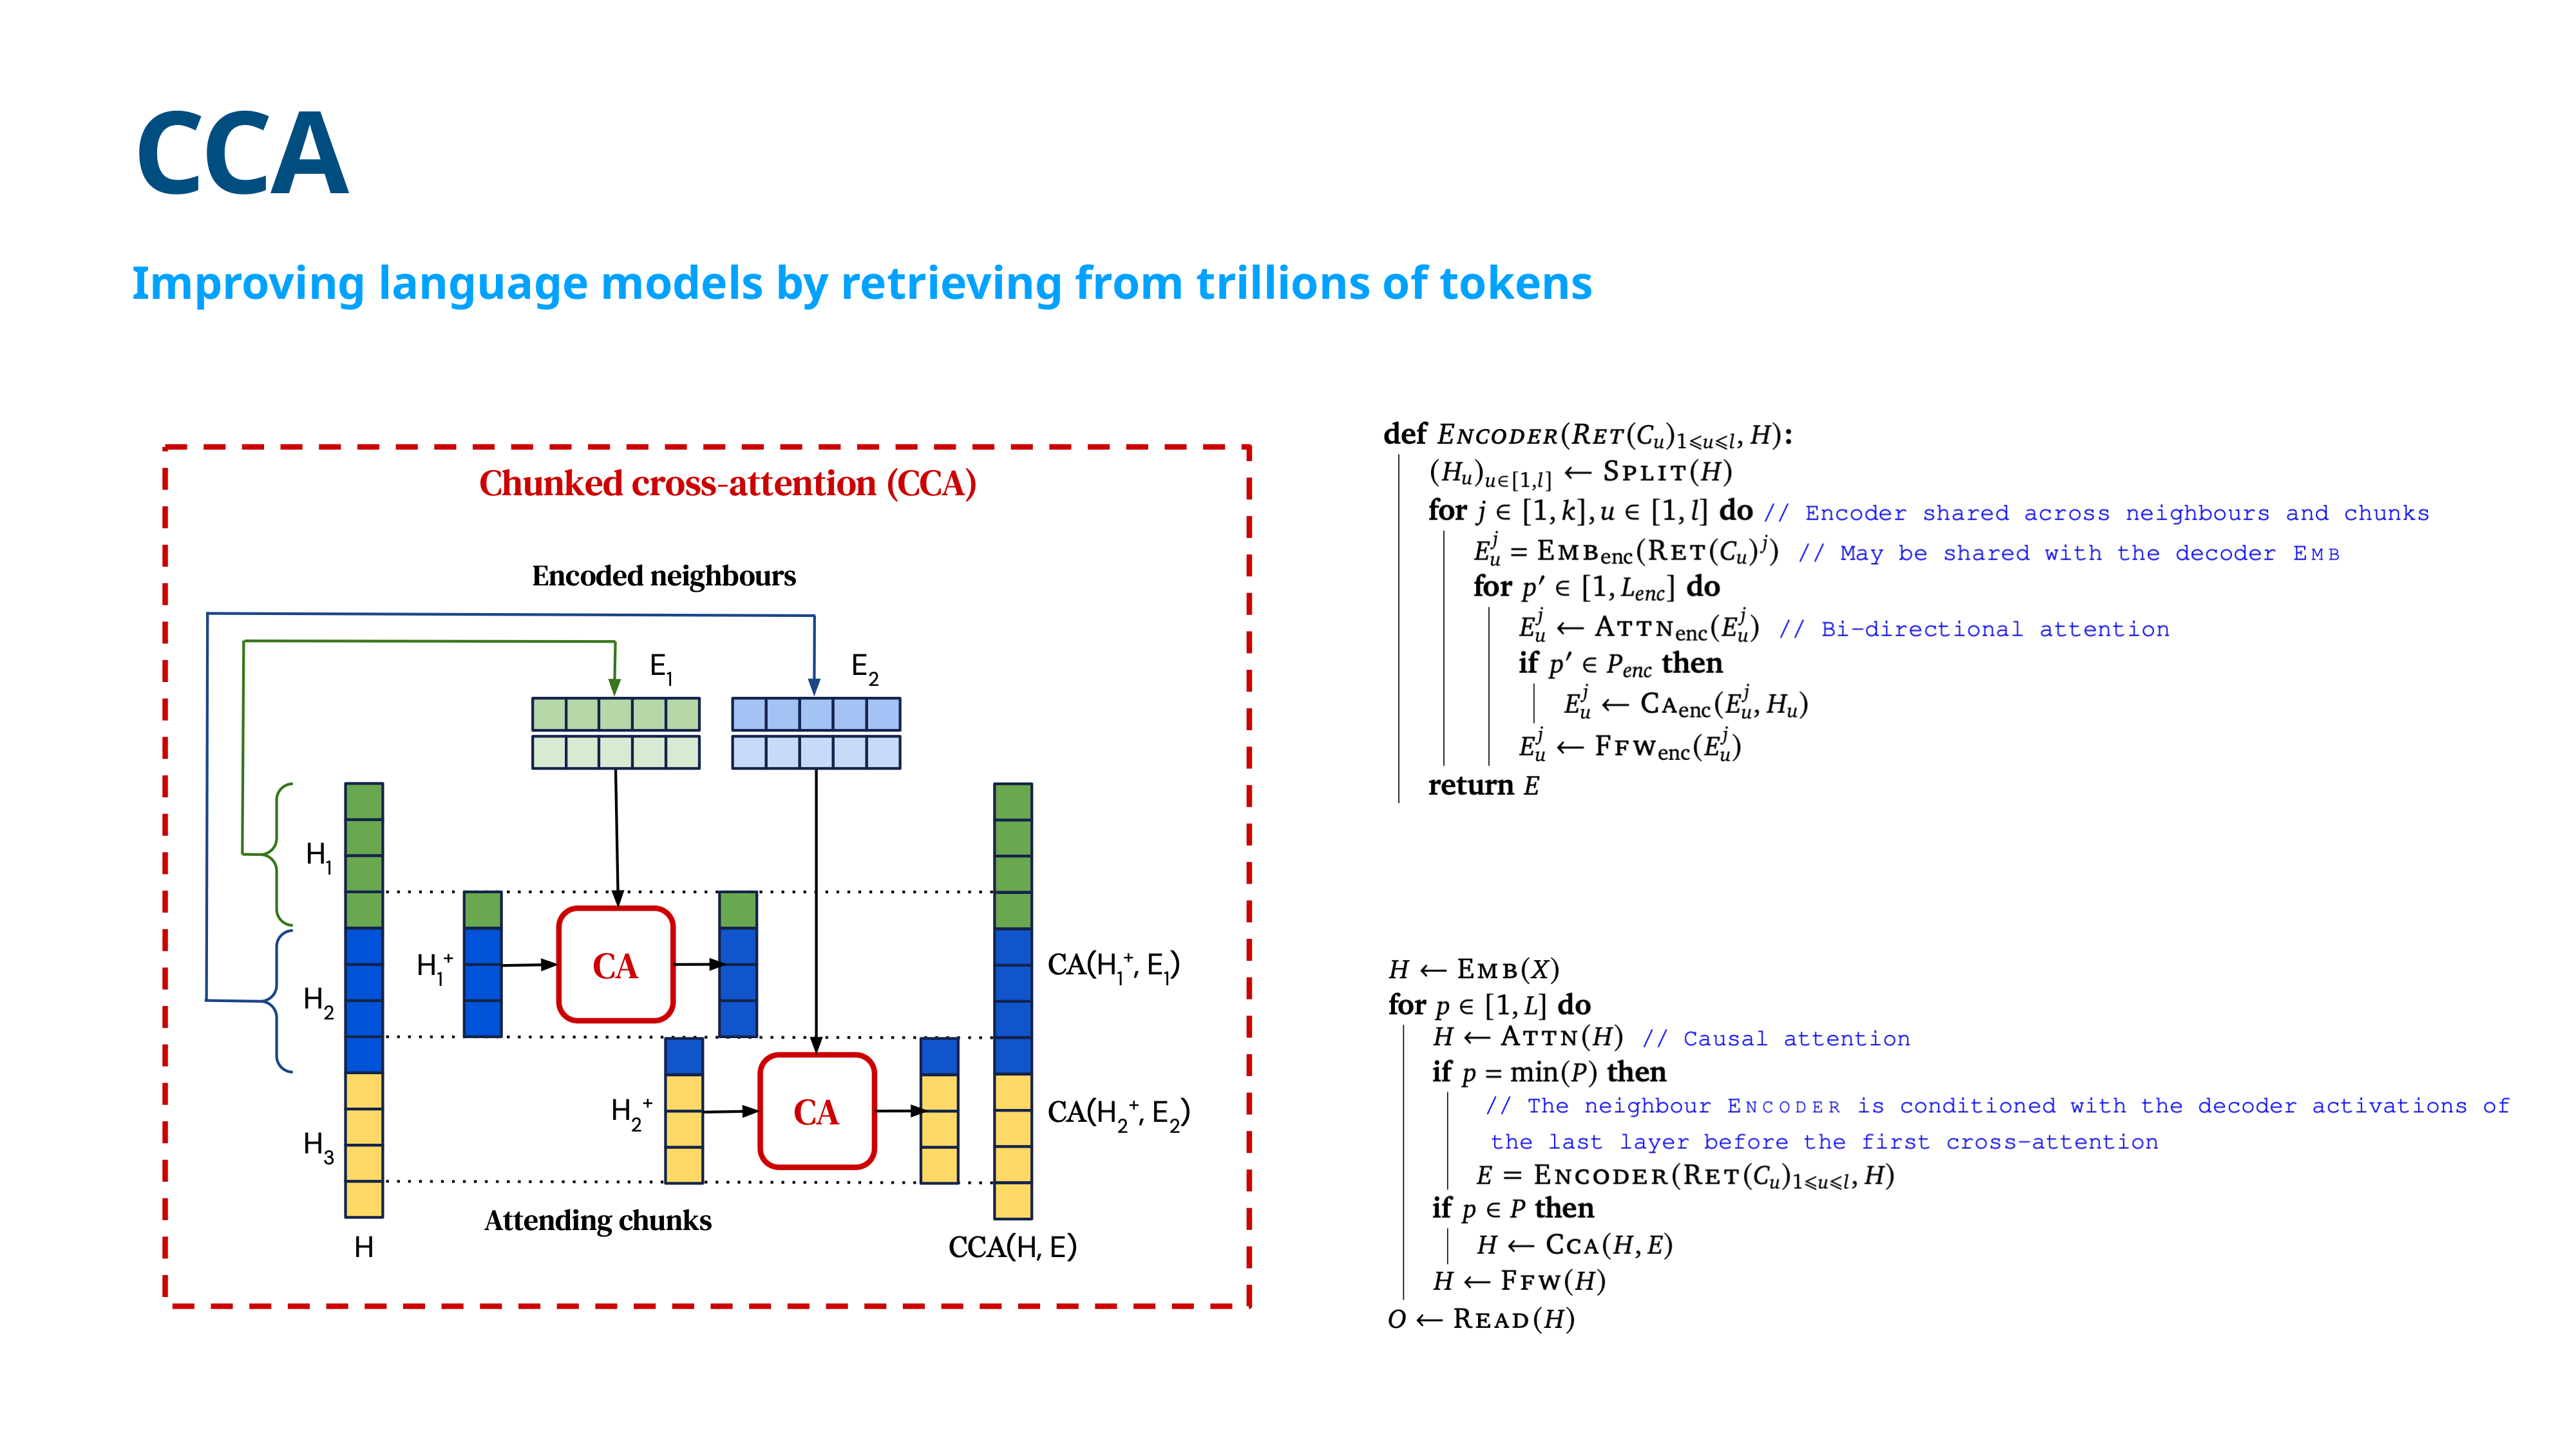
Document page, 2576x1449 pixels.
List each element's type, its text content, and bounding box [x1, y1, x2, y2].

title CCA [127, 100, 2449, 236]
picture [109, 378, 1323, 1353]
picture [1349, 390, 2475, 803]
list Improving language models by retrieving from trillions of tokens [127, 236, 2449, 337]
picture [1363, 941, 2542, 1347]
